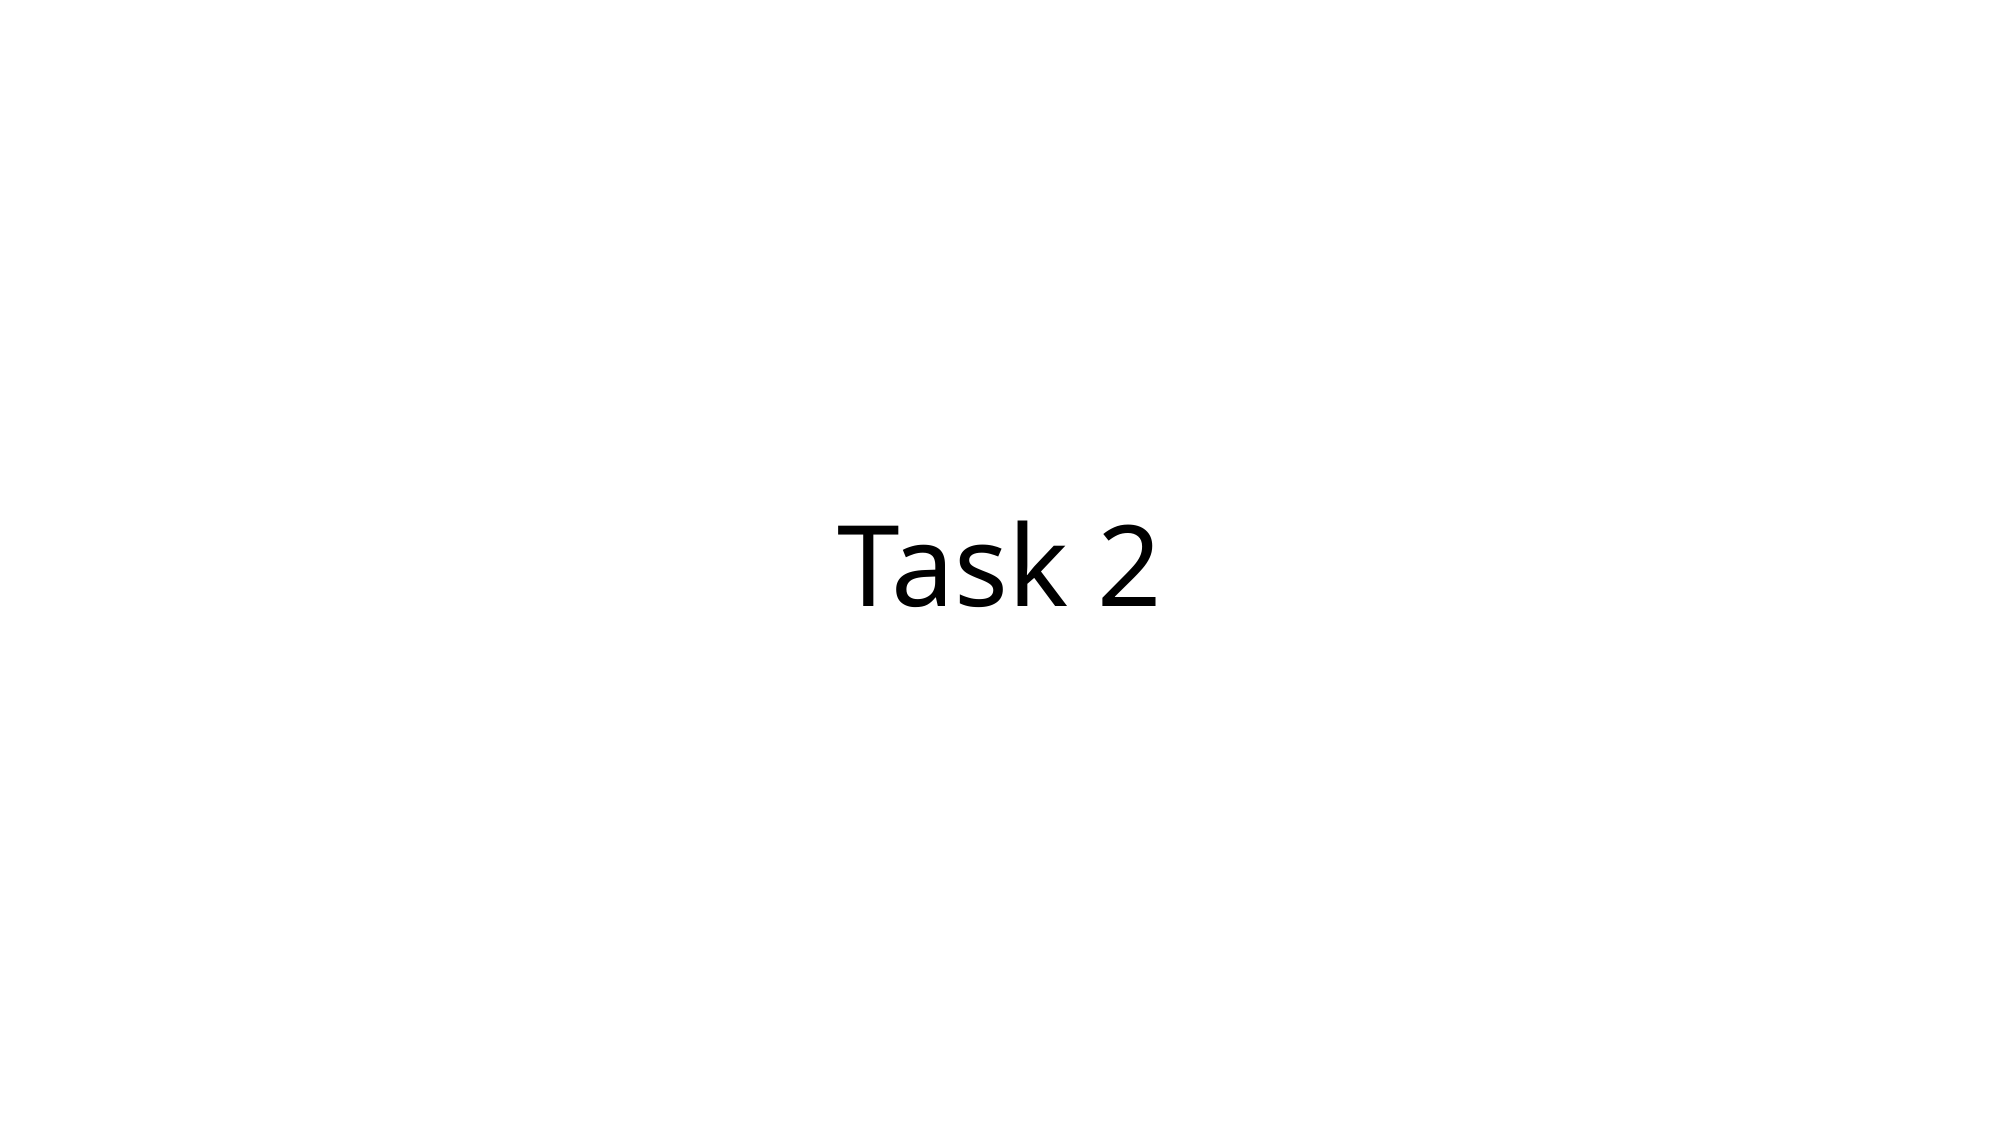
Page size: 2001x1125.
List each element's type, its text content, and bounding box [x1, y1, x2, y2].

text_box Task 2 [822, 486, 1177, 637]
